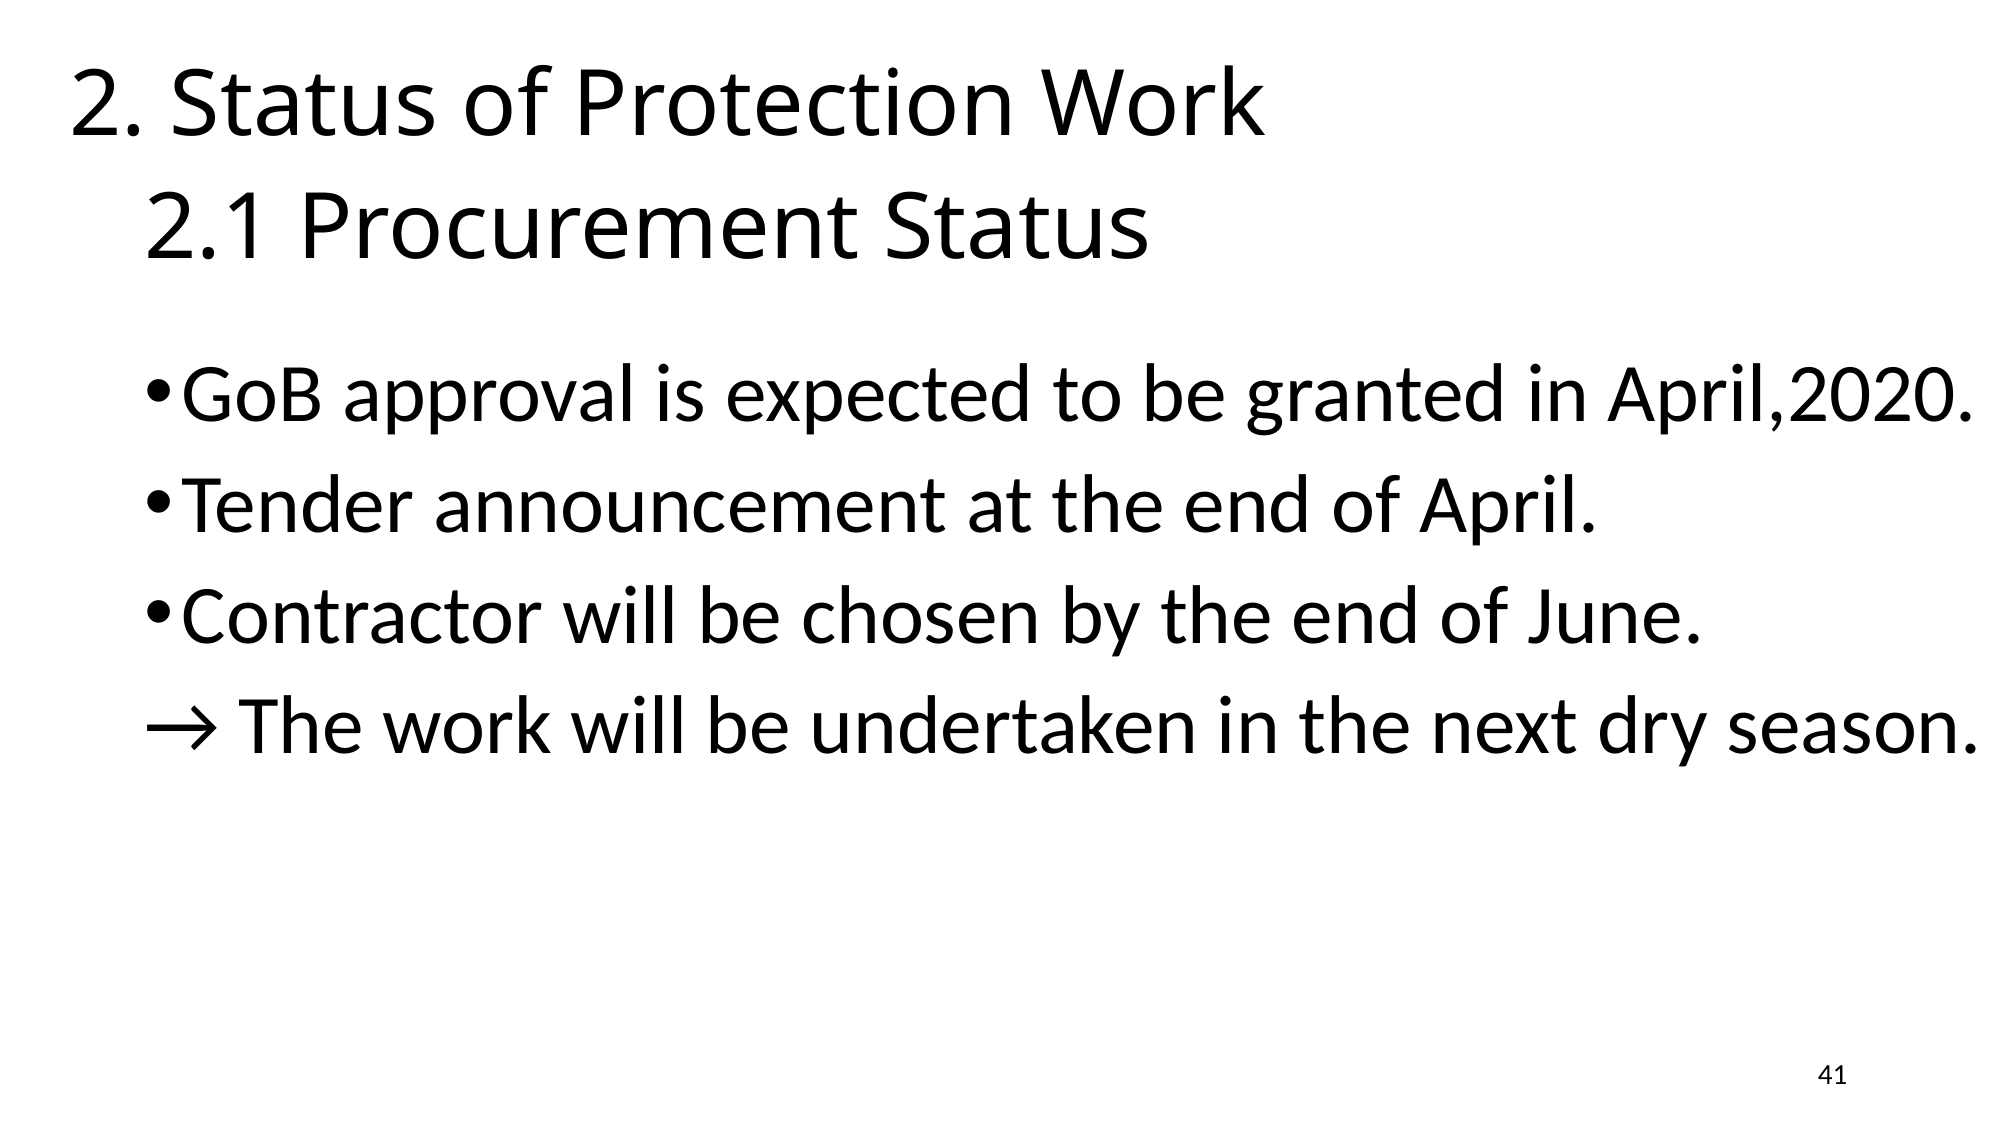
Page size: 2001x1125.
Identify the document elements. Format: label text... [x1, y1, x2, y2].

title 2. Status of Protection Work [54, 0, 1780, 215]
slide_number 41 [1412, 1042, 1863, 1103]
list 2.1 Procurement Status GoB approval is expected to be granted in April,2020. Tender announcement at the end of April. Contractor will be chosen by the end of June. → The work will be undertaken in the next dry season. [129, 172, 2000, 887]
